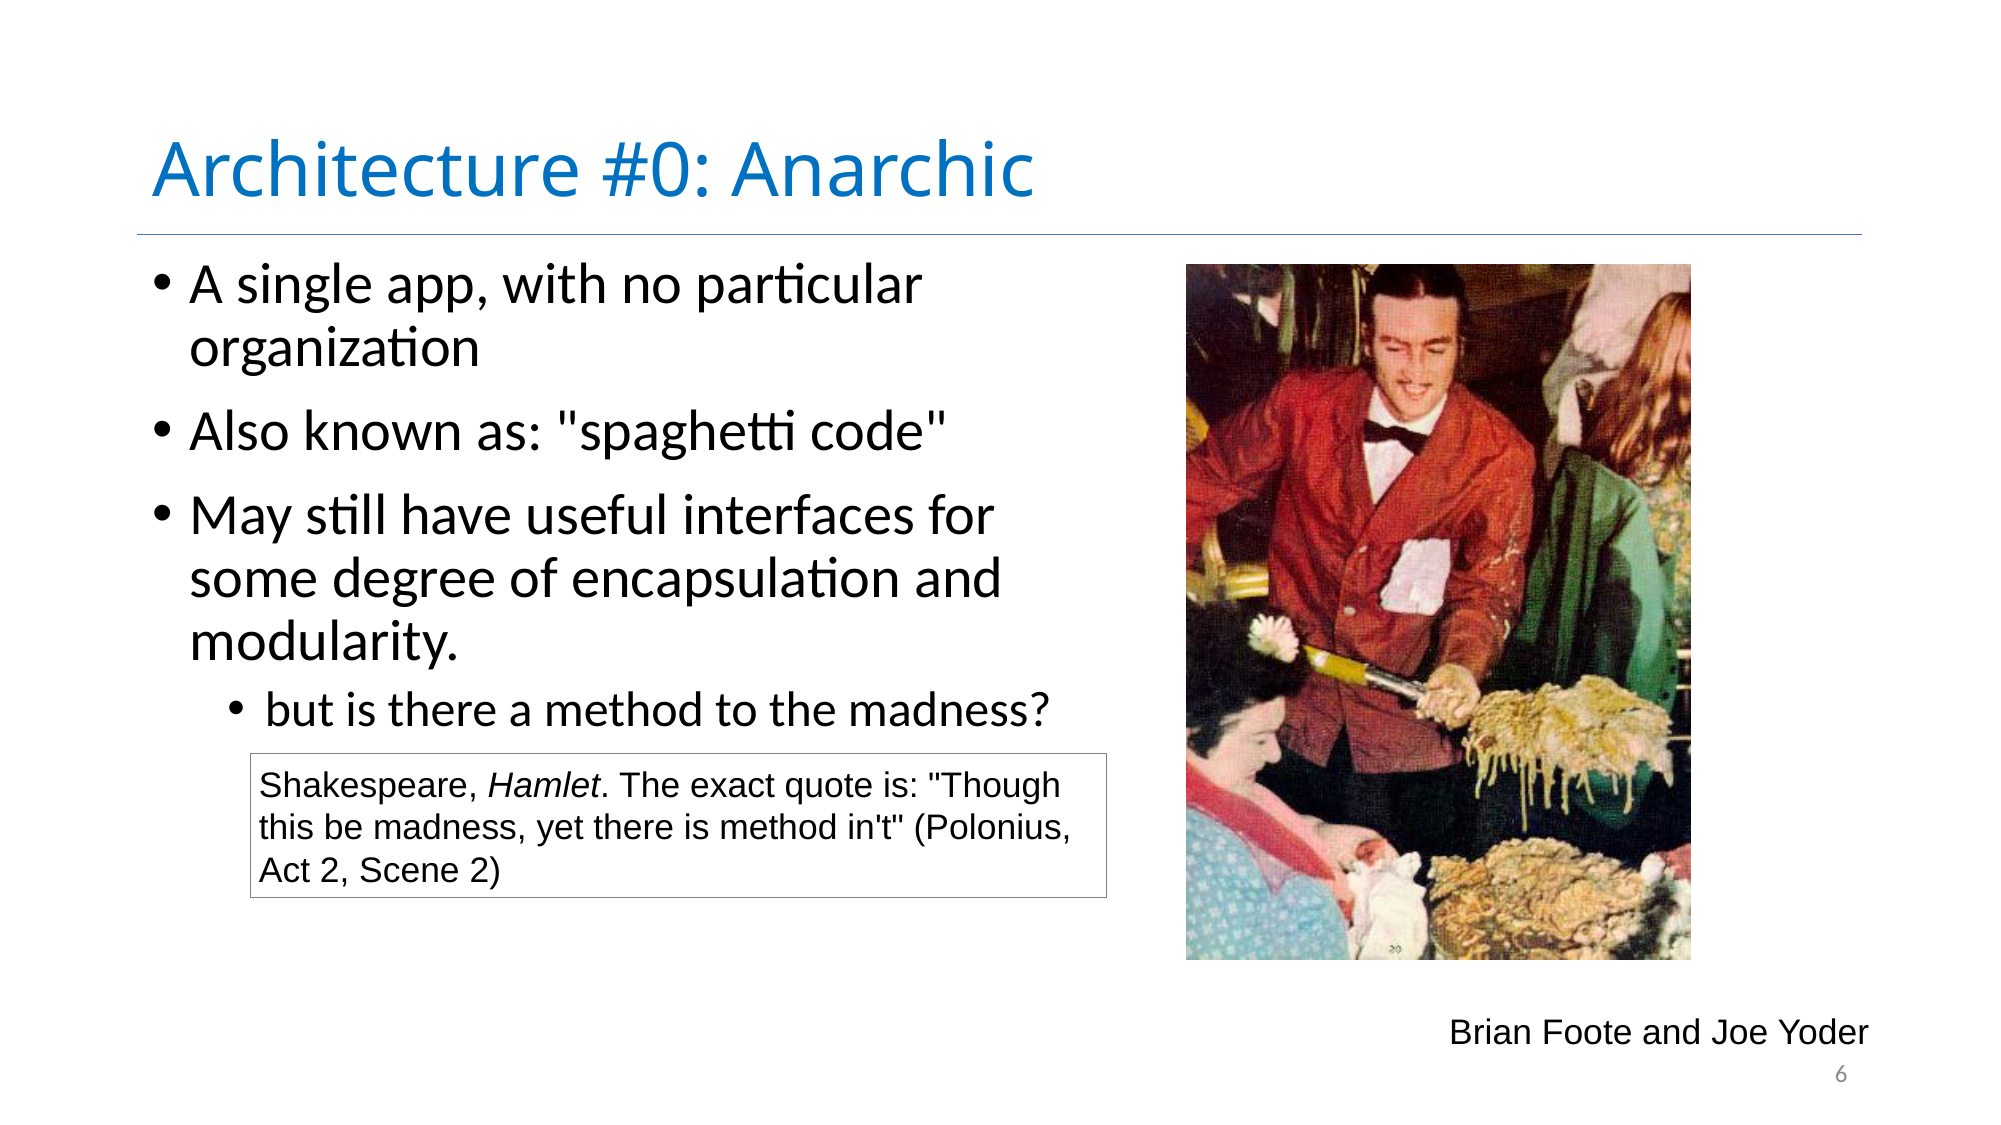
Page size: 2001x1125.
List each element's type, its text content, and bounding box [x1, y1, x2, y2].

title Architecture #0: Anarchic [137, 3, 1863, 221]
slide_number 6 [1412, 1042, 1863, 1103]
text_box Shakespeare, Hamlet. The exact quote is: "Though this be madness, yet there is method in't" (Polonius, Act 2, Scene 2) [250, 753, 1106, 898]
picture [1186, 264, 1691, 960]
text_box Brian Foote and Joe Yoder [1440, 1000, 1878, 1060]
list A single app, with no particular organization Also known as: "spaghetti code" May still have useful interfaces for some degree of encapsulation and modularity. but is there a method to the madness? [137, 246, 1094, 960]
